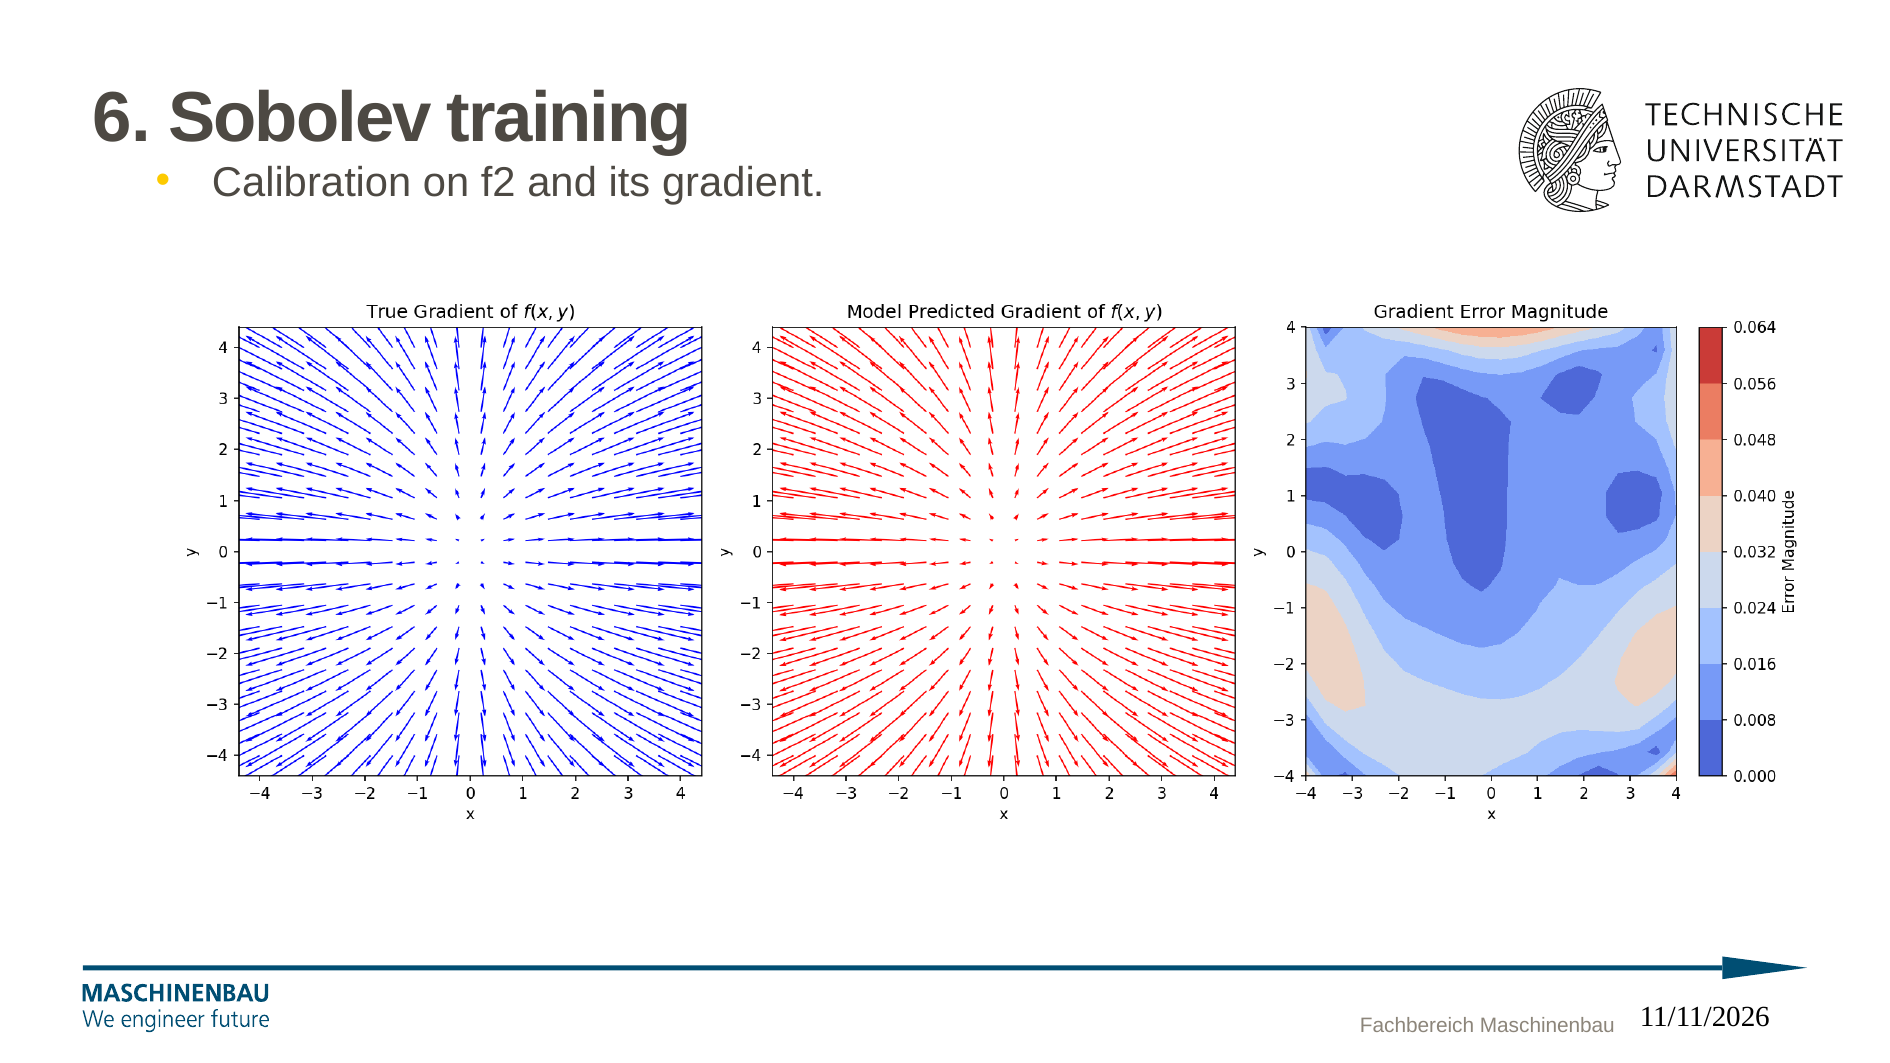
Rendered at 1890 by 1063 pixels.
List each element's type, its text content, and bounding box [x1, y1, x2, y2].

title 6. Sobolev training [92, 70, 1525, 225]
footer Fachbereich Maschinenbau [288, 973, 1639, 1037]
text_box Calibration on f2 and its gradient. [155, 154, 1462, 205]
slide_number [1639, 973, 1790, 1033]
picture [173, 291, 1808, 833]
slide_number [1748, 980, 1808, 1028]
